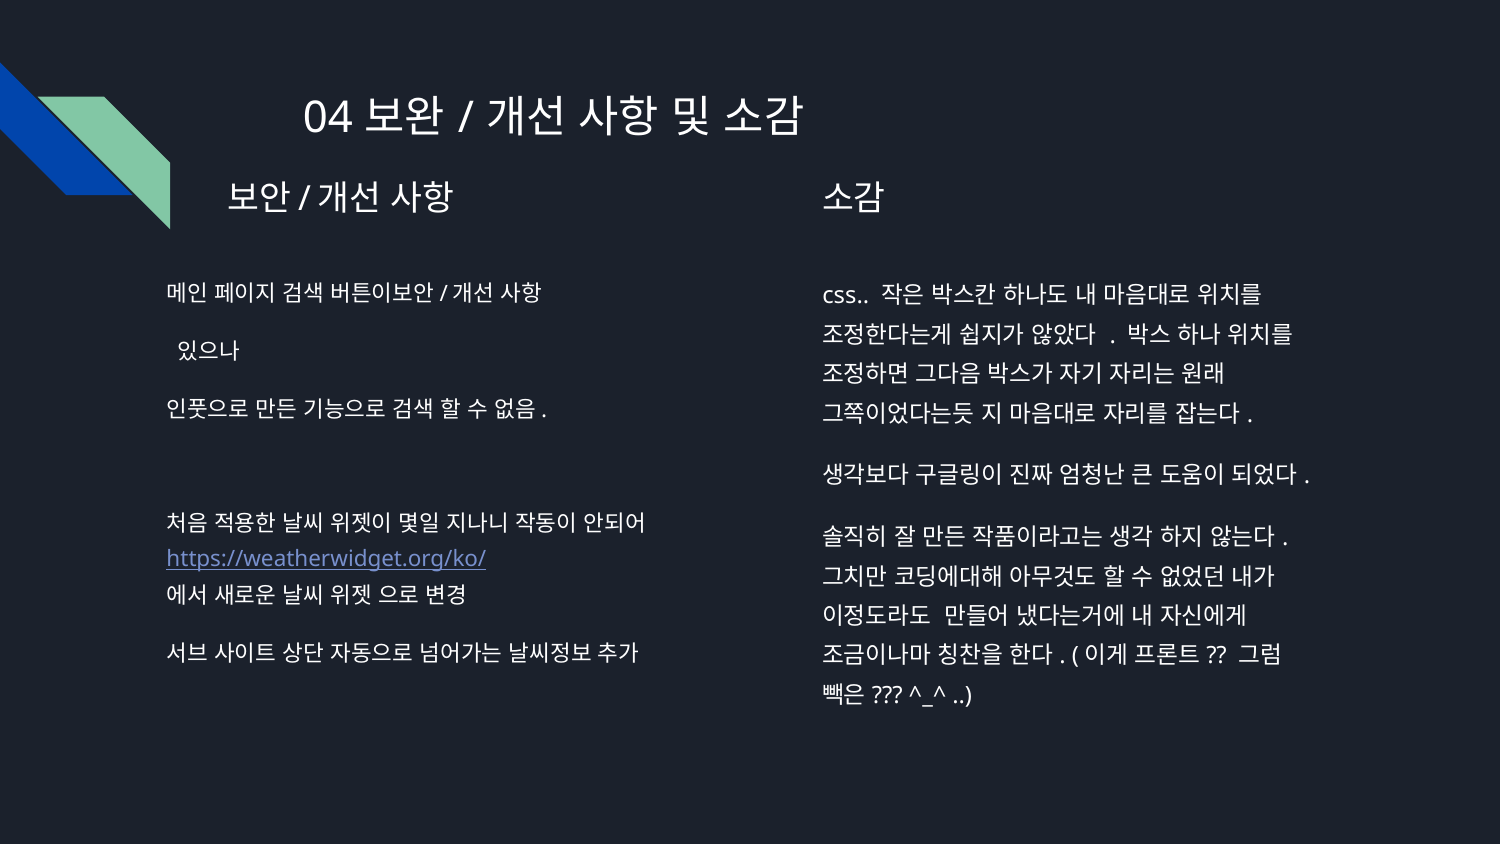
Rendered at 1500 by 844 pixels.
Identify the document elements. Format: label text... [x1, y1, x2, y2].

list css.. 작은 박스칸 하나도 내 마음대로 위치를 조정한다는게 쉽지가 않았다 . 박스 하나 위치를 조정하면 그다음 박스가 자기 자리는 원래 그쪽이었다는듯 지 마음대로 자리를 잡는다. 생각보다 구글링이 진짜 엄청난 큰 도움이 되었다. 솔직히 잘 만든 작품이라고는 생각 하지 않는다. 그치만 코딩에대해 아무것도 할 수 없었던 내가 이정도라도 만들어 냈다는거에 내 자신에게 조금이나마 칭찬을 한다. (이게 프론트?? 그럼 빽은??? ^_^ ..) [807, 255, 1332, 734]
list 메인 페이지 검색 버튼이보안/개선 사항 있으나 인풋으로 만든 기능으로 검색 할 수 없음. 처음 적용한 날씨 위젯이 몇일 지나니 작동이 안되어 https://weatherwidget.org/ko/ 에서 새로운 날씨 위젯 으로 변경 서브 사이트 상단 자동으로 넘어가는 날씨정보 추가 [151, 255, 676, 734]
title 04보완/개선 사항 및 소감 [212, 66, 1368, 176]
title 소감 [807, 155, 1332, 236]
title 보안/개선 사항 [212, 176, 738, 236]
